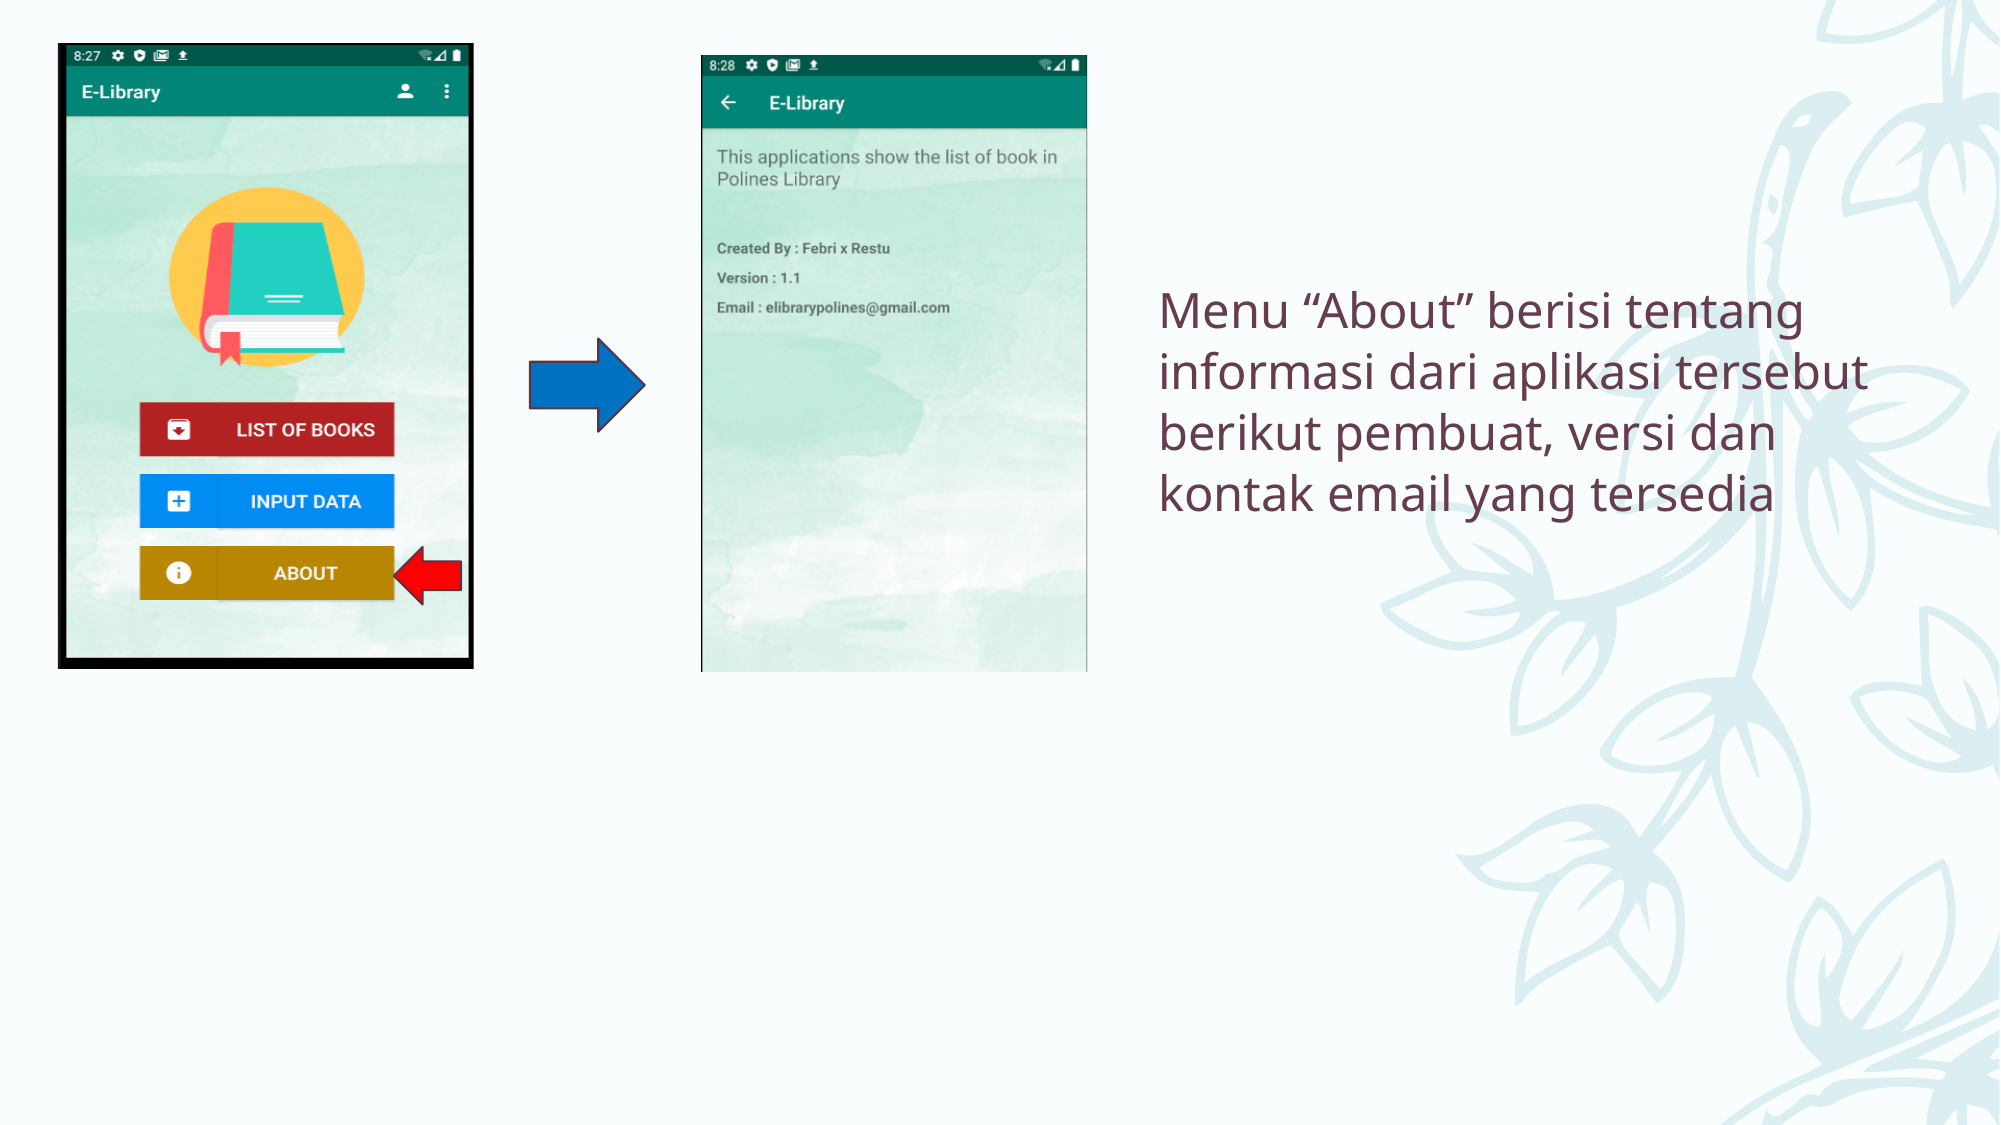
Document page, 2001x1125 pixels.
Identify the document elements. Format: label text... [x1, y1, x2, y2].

title Menu “About” berisi tentang informasi dari aplikasi tersebut berikut pembuat, versi dan kontak email yang tersedia [1143, 261, 1888, 529]
text_box [528, 337, 646, 433]
picture [700, 55, 1088, 672]
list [57, 43, 474, 669]
